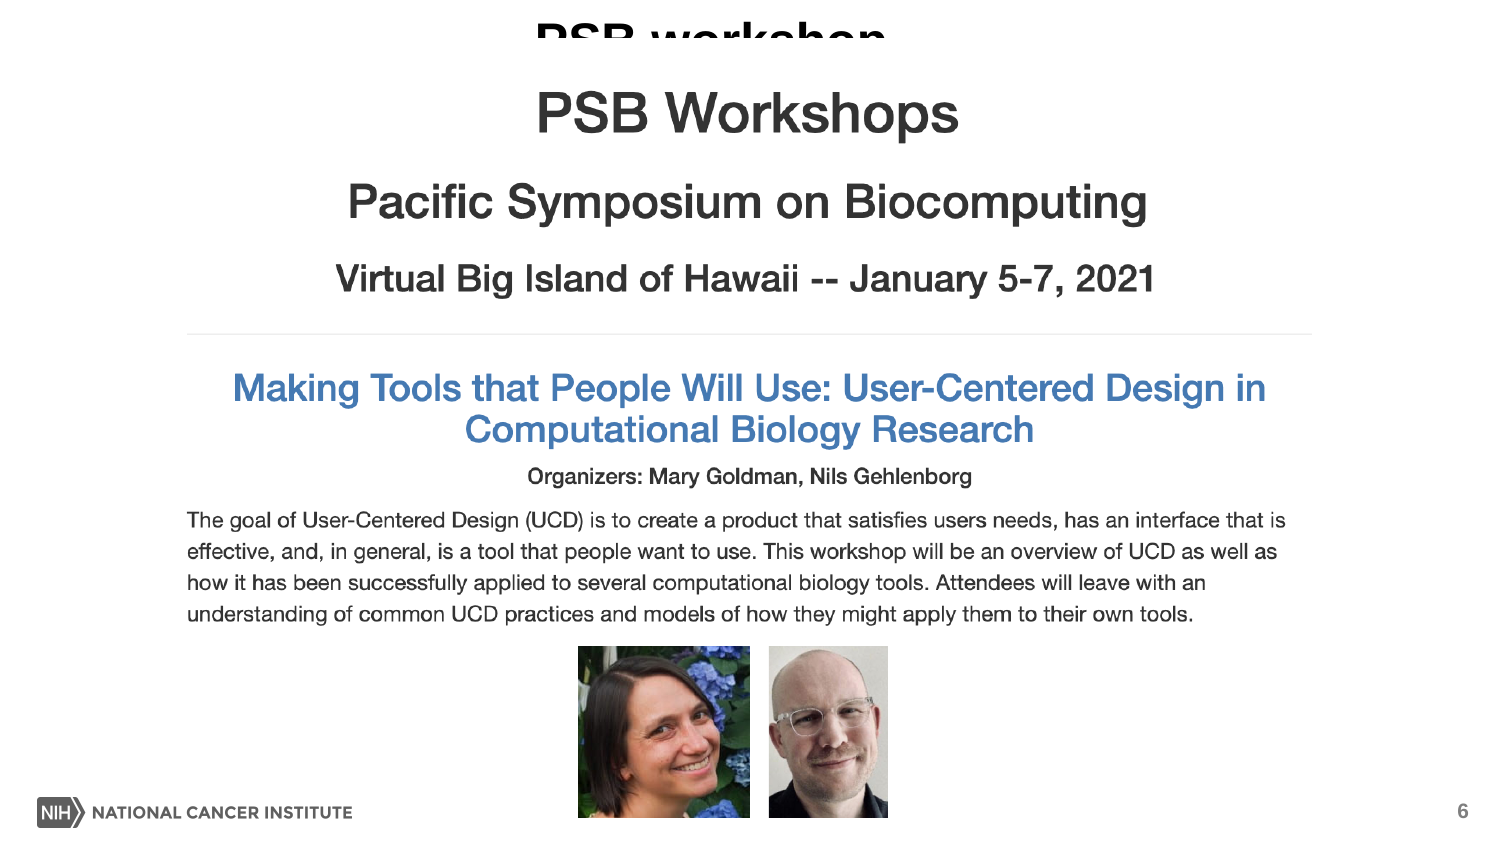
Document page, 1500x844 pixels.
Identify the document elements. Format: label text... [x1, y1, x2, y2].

picture [768, 646, 889, 819]
picture [578, 646, 751, 819]
picture [175, 38, 1325, 306]
picture [155, 316, 1344, 638]
picture [37, 797, 352, 828]
title PSB workshop [41, 17, 1382, 70]
